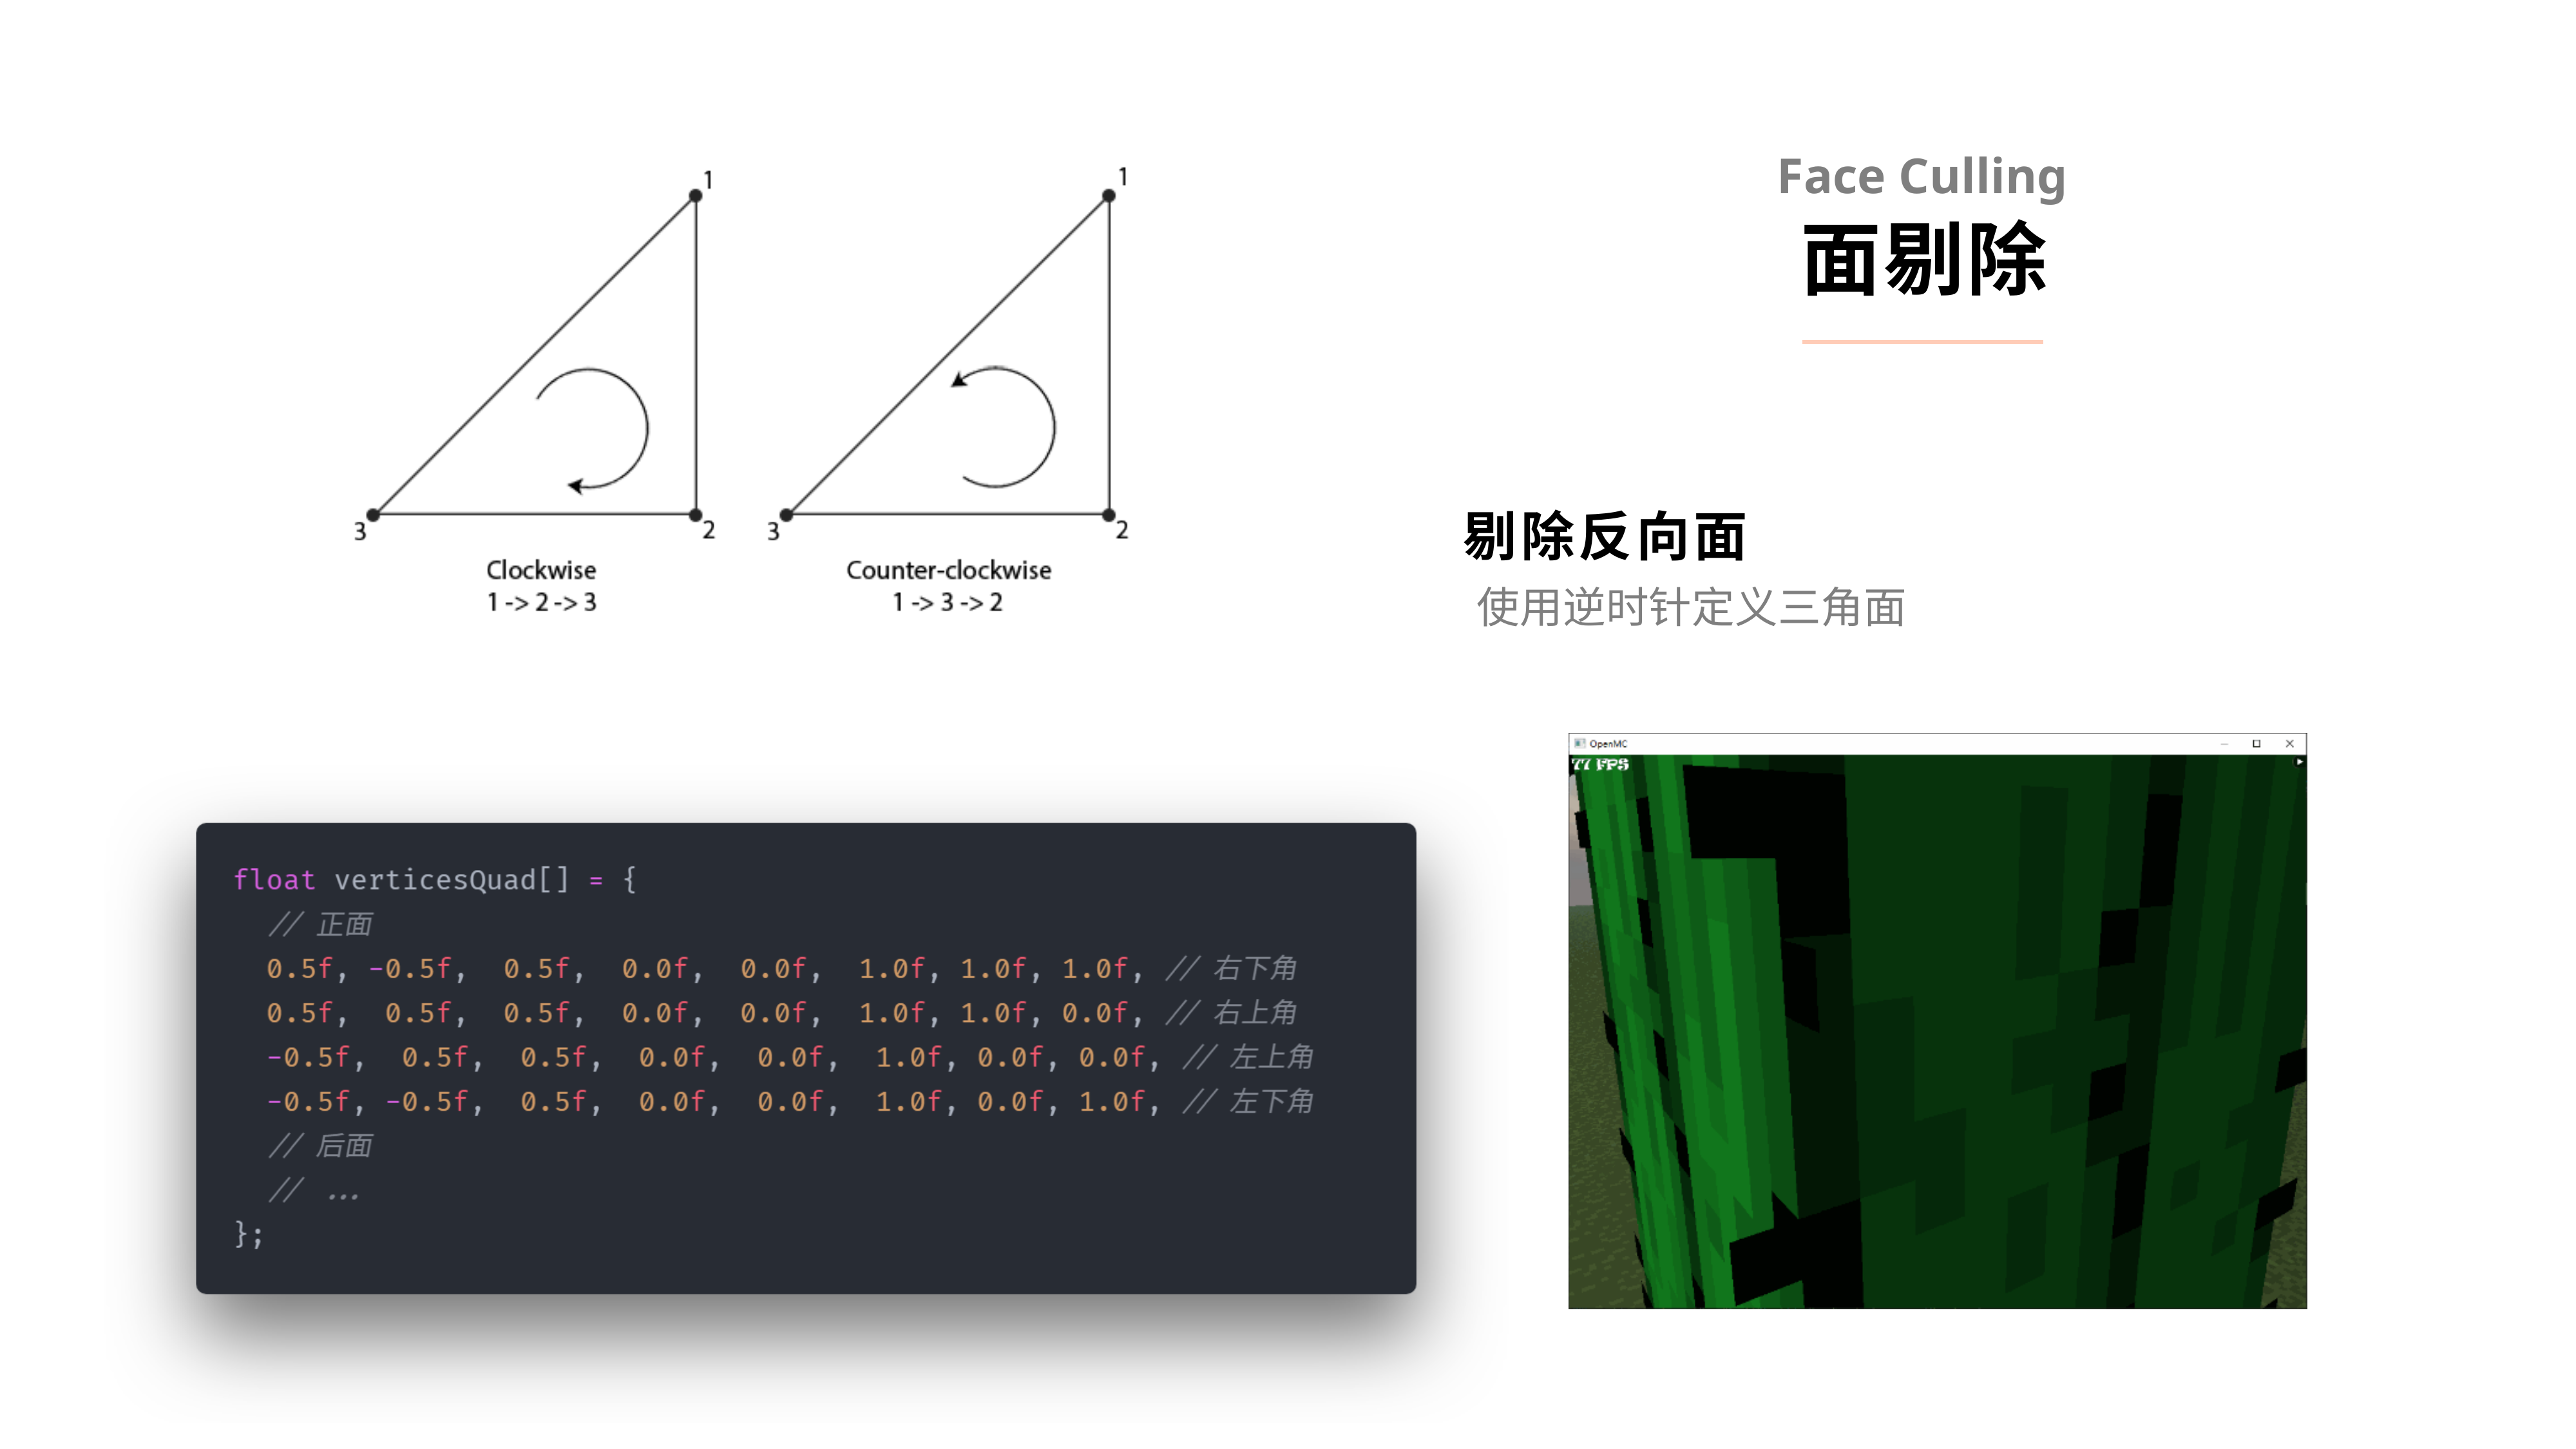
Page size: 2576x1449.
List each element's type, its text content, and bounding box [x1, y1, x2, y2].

picture [326, 156, 1167, 640]
picture [1569, 733, 2307, 1309]
text_box 面剔除 [1791, 208, 2057, 310]
text_box 剔除反向面 [1454, 497, 1978, 572]
picture [104, 694, 1509, 1423]
text_box Face Culling [1768, 140, 2078, 208]
text_box 使用逆时针定义三角面 [1454, 569, 2335, 643]
